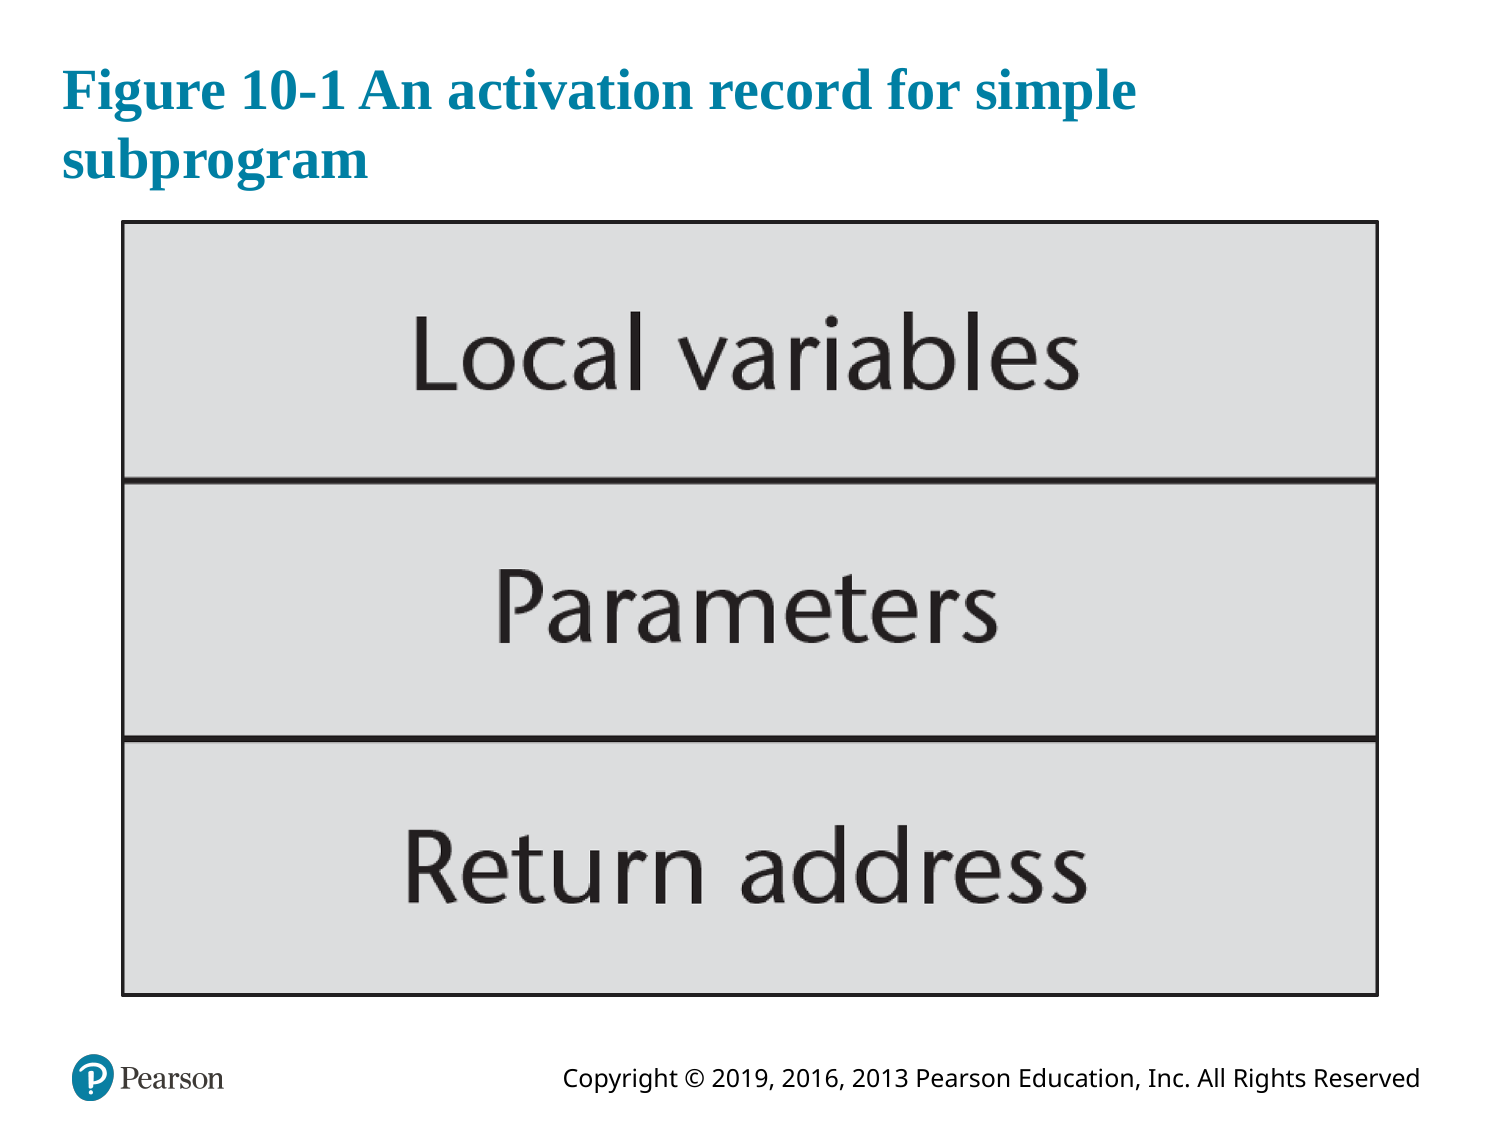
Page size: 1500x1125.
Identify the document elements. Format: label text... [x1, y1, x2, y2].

picture [118, 217, 1382, 999]
picture [98, 1054, 224, 1101]
picture [72, 1087, 83, 1101]
title Figure 10-1 An activation record for simple subprogram [47, 35, 1446, 219]
picture [80, 1063, 106, 1088]
picture [72, 1054, 88, 1070]
